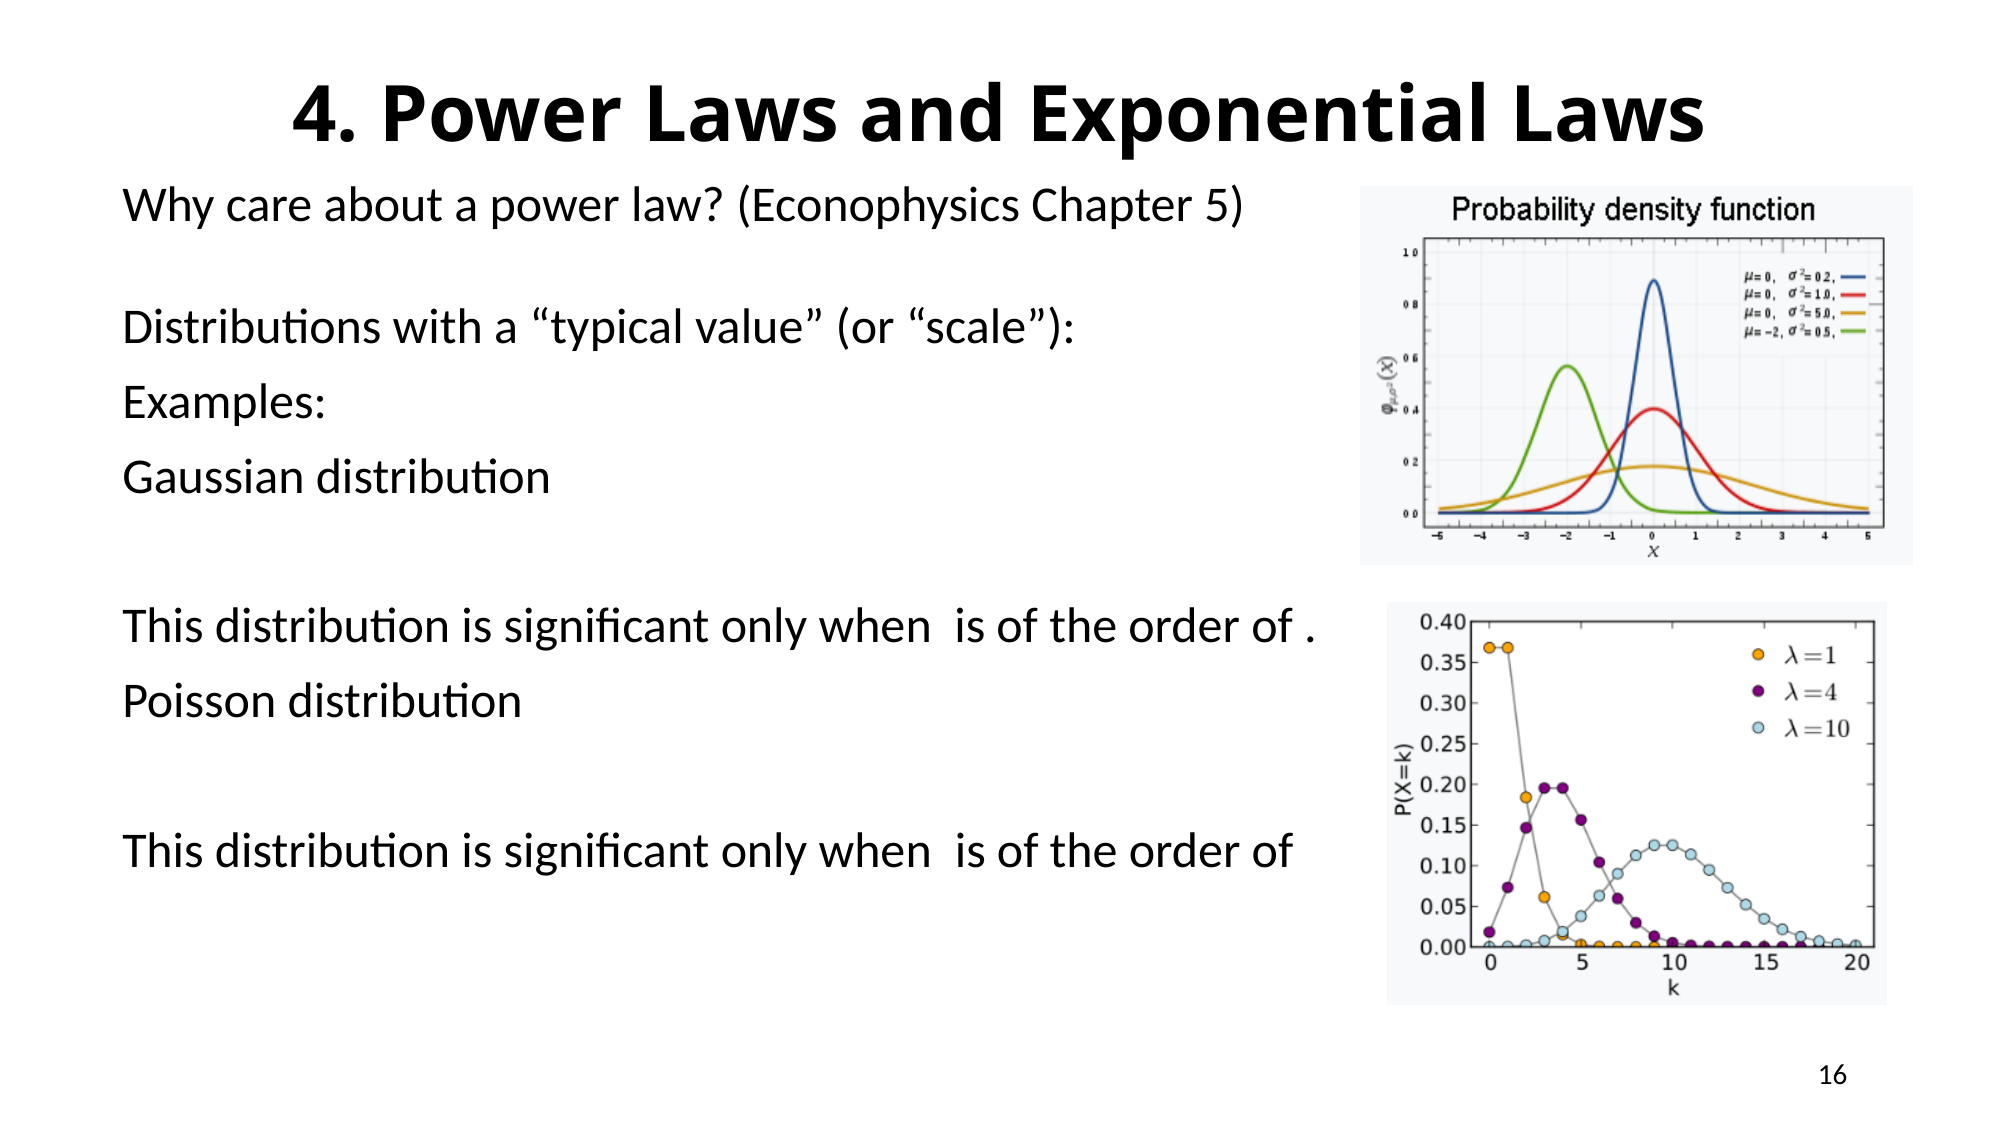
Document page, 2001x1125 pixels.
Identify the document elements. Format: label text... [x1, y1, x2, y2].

slide_number 16 [1412, 1042, 1863, 1103]
picture [1360, 186, 1913, 565]
picture [1387, 602, 1887, 1005]
title 4. Power Laws and Exponential Laws [249, 49, 1750, 167]
